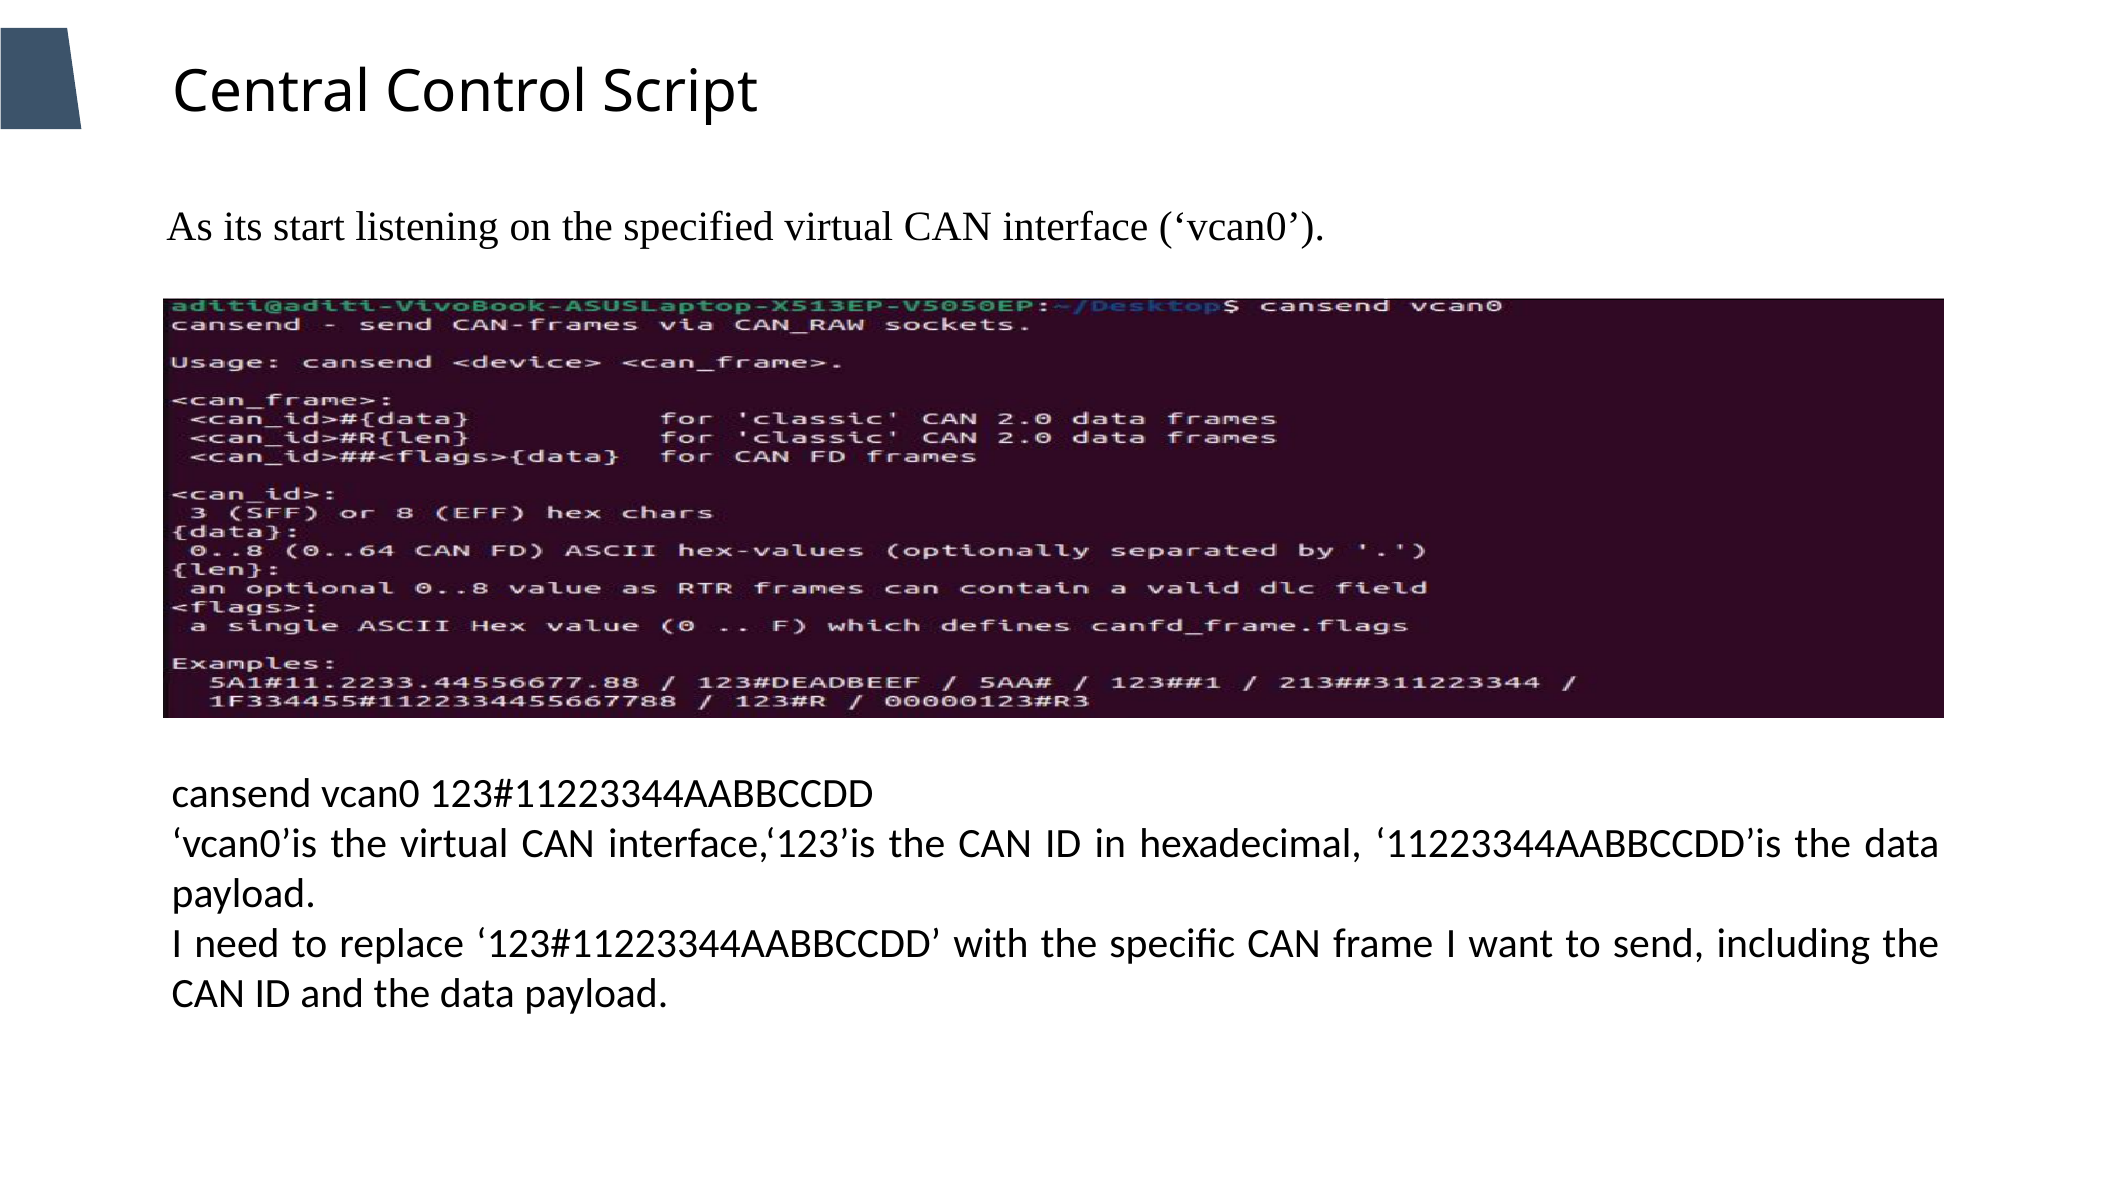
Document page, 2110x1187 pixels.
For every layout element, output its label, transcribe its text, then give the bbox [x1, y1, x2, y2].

text_box As its start listening on the specified virtual CAN interface (‘vcan0’). [150, 85, 1929, 497]
text_box Central Control Script [156, 47, 1917, 129]
text_box [0, 26, 83, 131]
text_box cansend vcan0 123#11223344AABBCCDD ‘vcan0’is the virtual CAN interface,‘123’is the CAN ID in hexadecimal, ‘11223344AABBCCDD’is the data payload. I need to replace ‘123#11223344AABBCCDD’ with the specific CAN frame I want to send, including the CAN ID and the data payload. [156, 758, 1956, 941]
picture [163, 297, 1944, 719]
